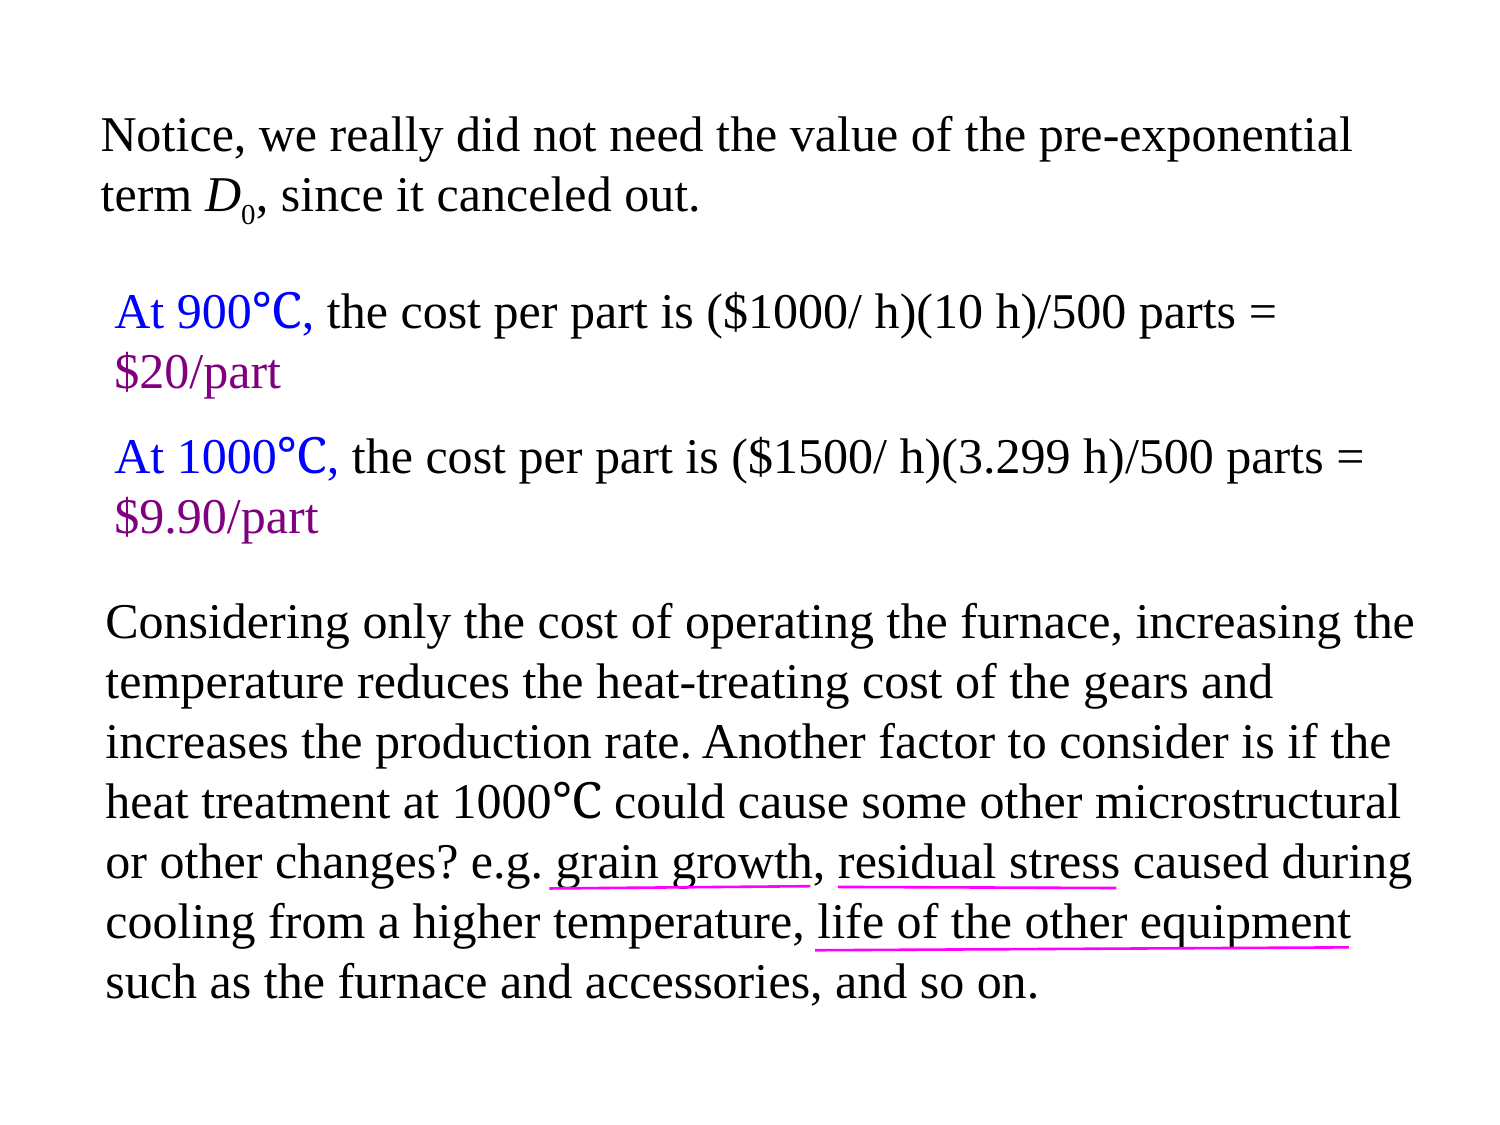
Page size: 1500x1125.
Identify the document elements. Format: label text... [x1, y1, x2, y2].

text_box At 900℃, the cost per part is ($1000/ h)(10 h)/500 parts = $20/part At 1000℃, the cost per part is ($1500/ h)(3.299 h)/500 parts = $9.90/part [99, 271, 1383, 552]
text_box Notice, we really did not need the value of the pre-exponential term D0, since it canceled out. [85, 94, 1377, 238]
text_box Considering only the cost of operating the furnace, increasing the temperature reduces the heat-treating cost of the gears and increases the production rate. Another factor to consider is if the heat treatment at 1000℃ could cause some other microstructural or other changes? e.g. grain growth, residual stress caused during cooling from a higher temperature, life of the other equipment such as the furnace and accessories, and so on. [90, 581, 1441, 1017]
